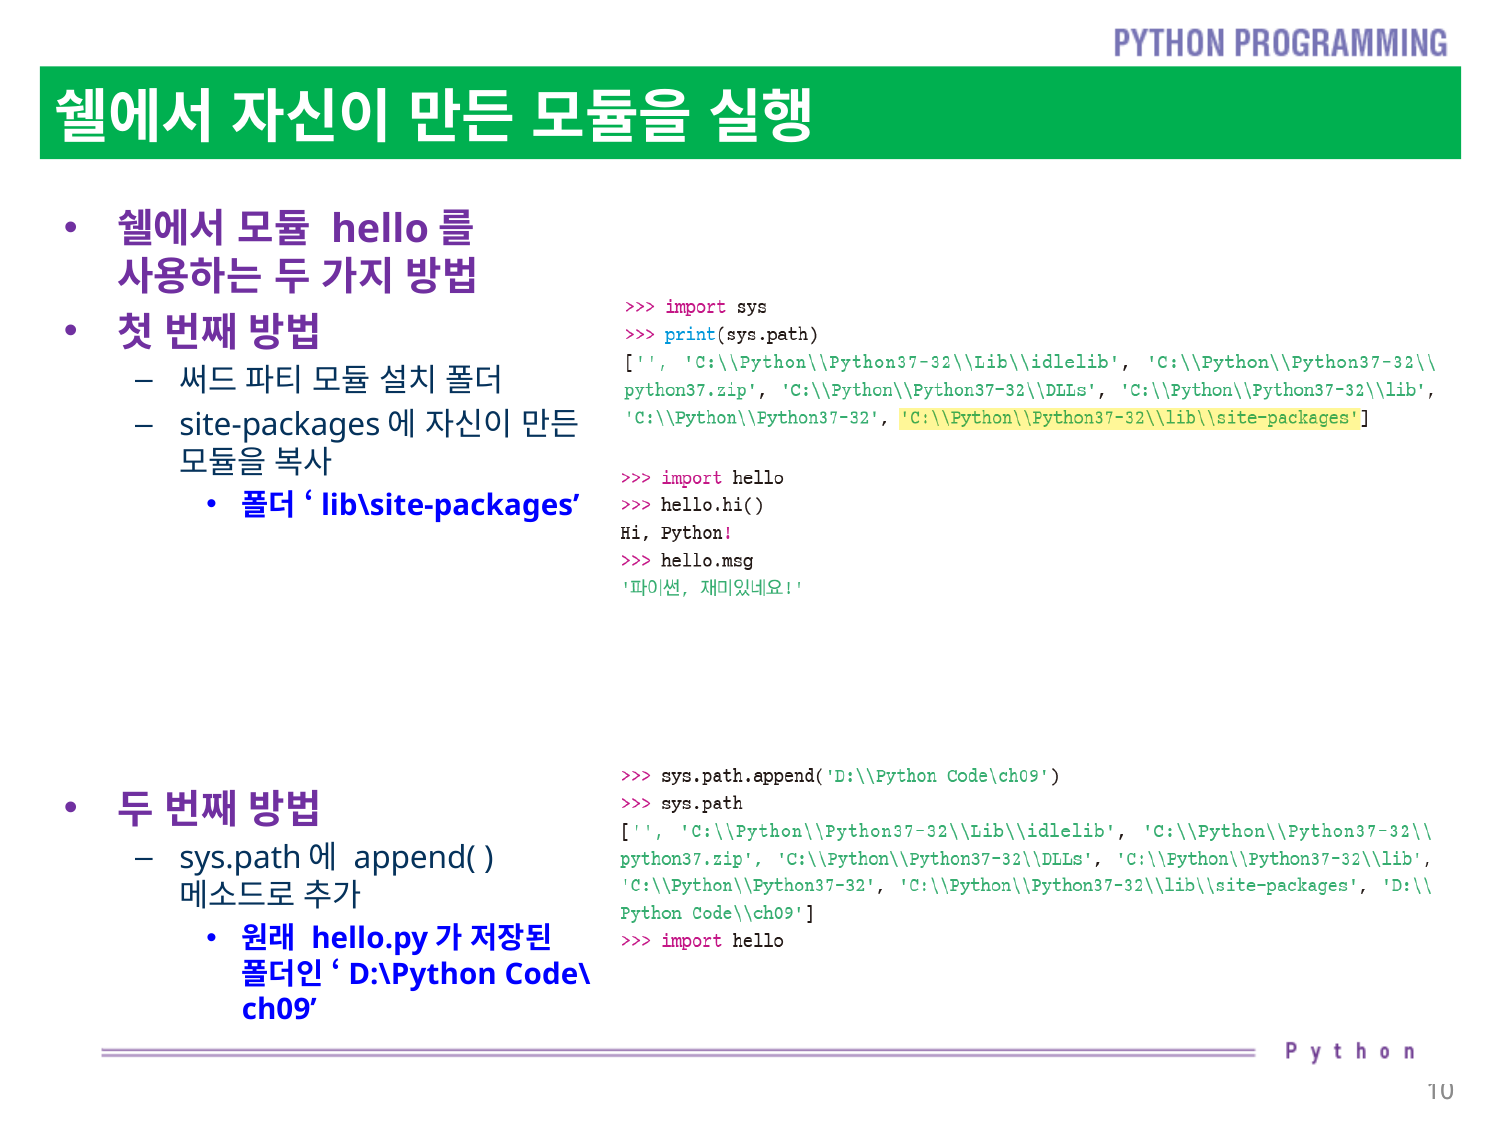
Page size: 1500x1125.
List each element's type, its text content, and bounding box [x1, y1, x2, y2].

slide_number 10 [1119, 1071, 1470, 1112]
picture [617, 290, 1441, 437]
title 쉘에서 자신이 만든 모듈을 실행 [39, 76, 1444, 152]
picture [614, 463, 810, 605]
picture [614, 760, 1439, 961]
picture [18, 1020, 1483, 1084]
picture [1106, 13, 1462, 66]
list 쉘에서 모듈 hello를 사용하는 두 가지 방법 첫 번째 방법 써드 파티 모듈 설치 폴더 site-packages에 자신이 만든 모듈을 복사 폴더 ‘lib\site-packages’ 두 번째 방법 sys.path에 append( ) 메소드로 추가 원래 hello.py가 저장된 폴더인 ‘D:\Python Code\ch09’ [48, 195, 615, 1041]
